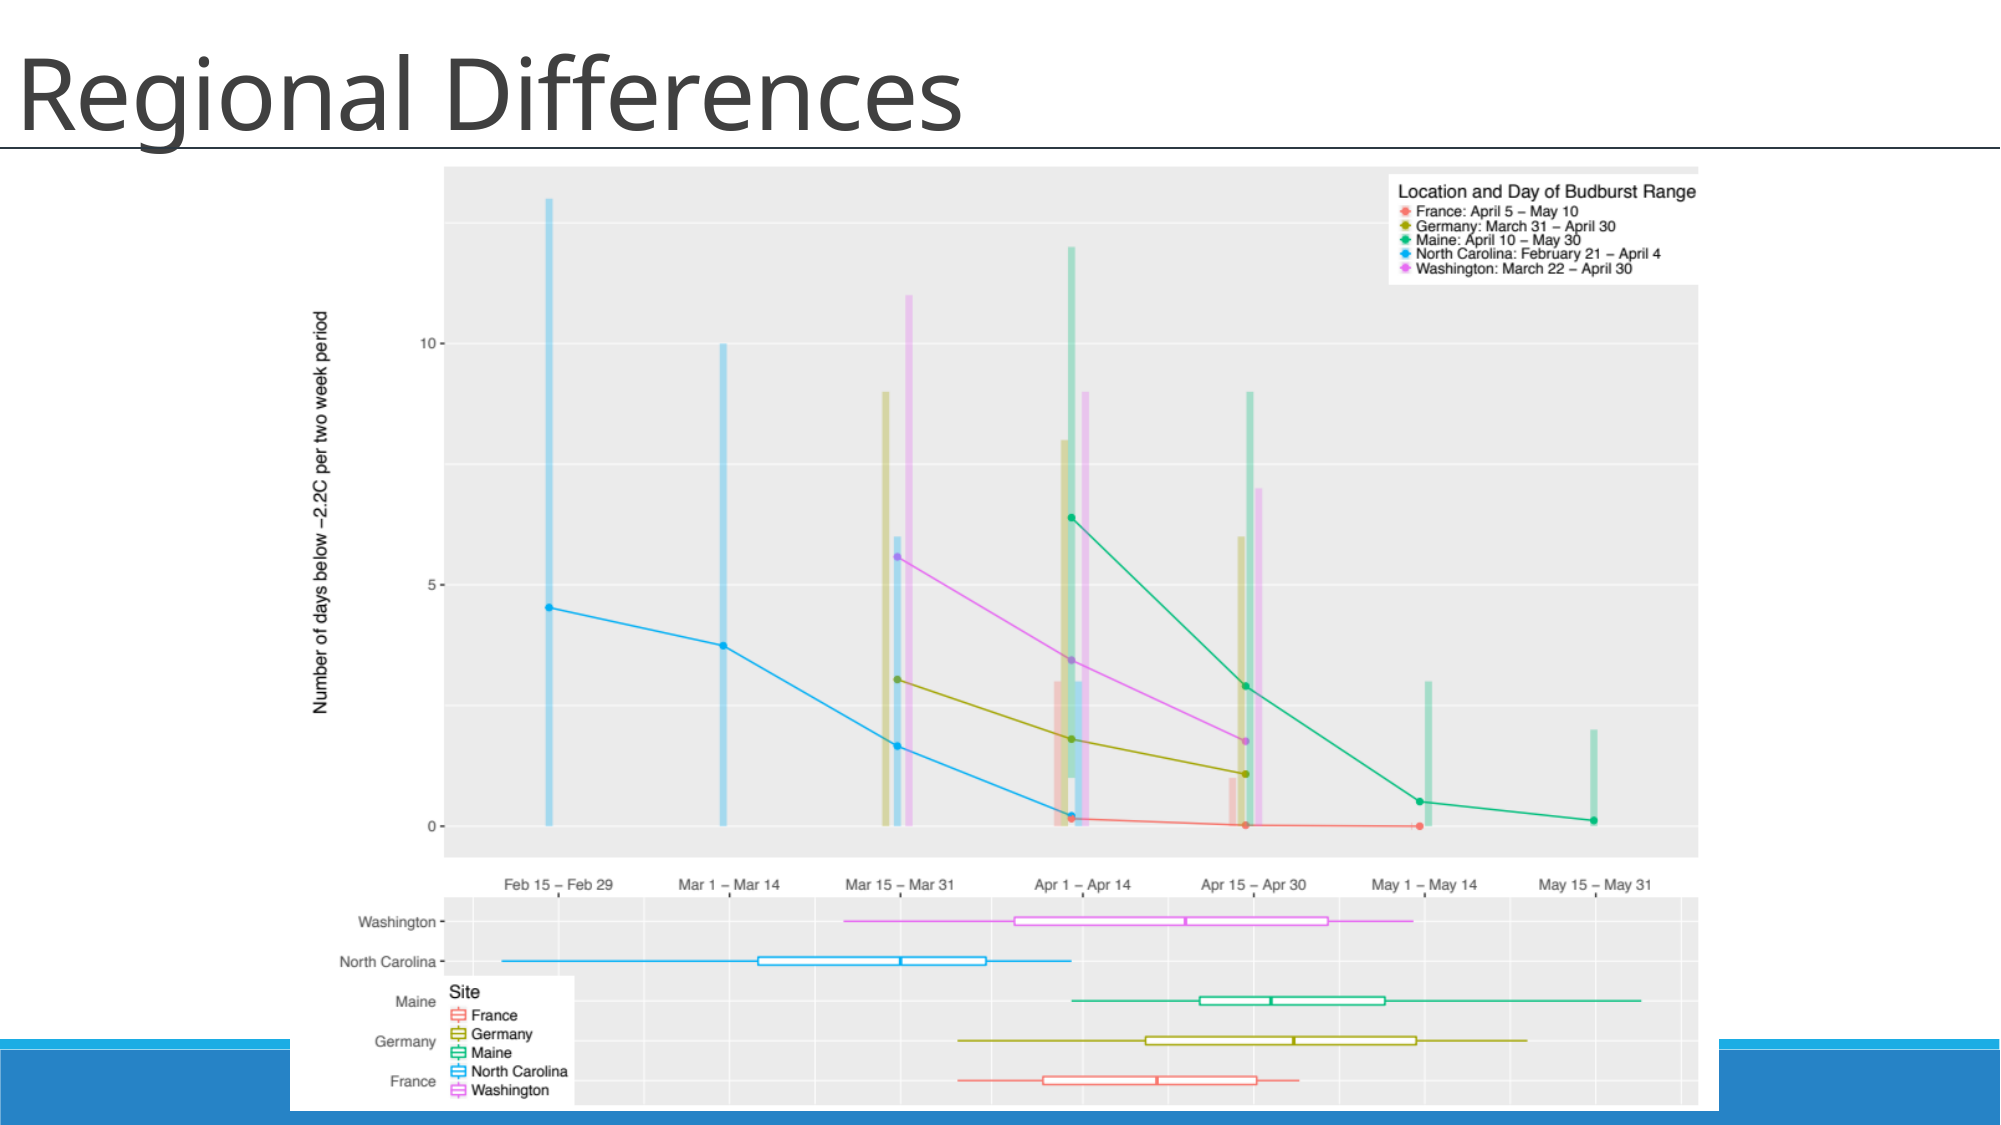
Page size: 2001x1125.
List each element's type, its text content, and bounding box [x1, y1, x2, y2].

title Regional Differences [0, 19, 1650, 147]
picture [289, 157, 1720, 1112]
